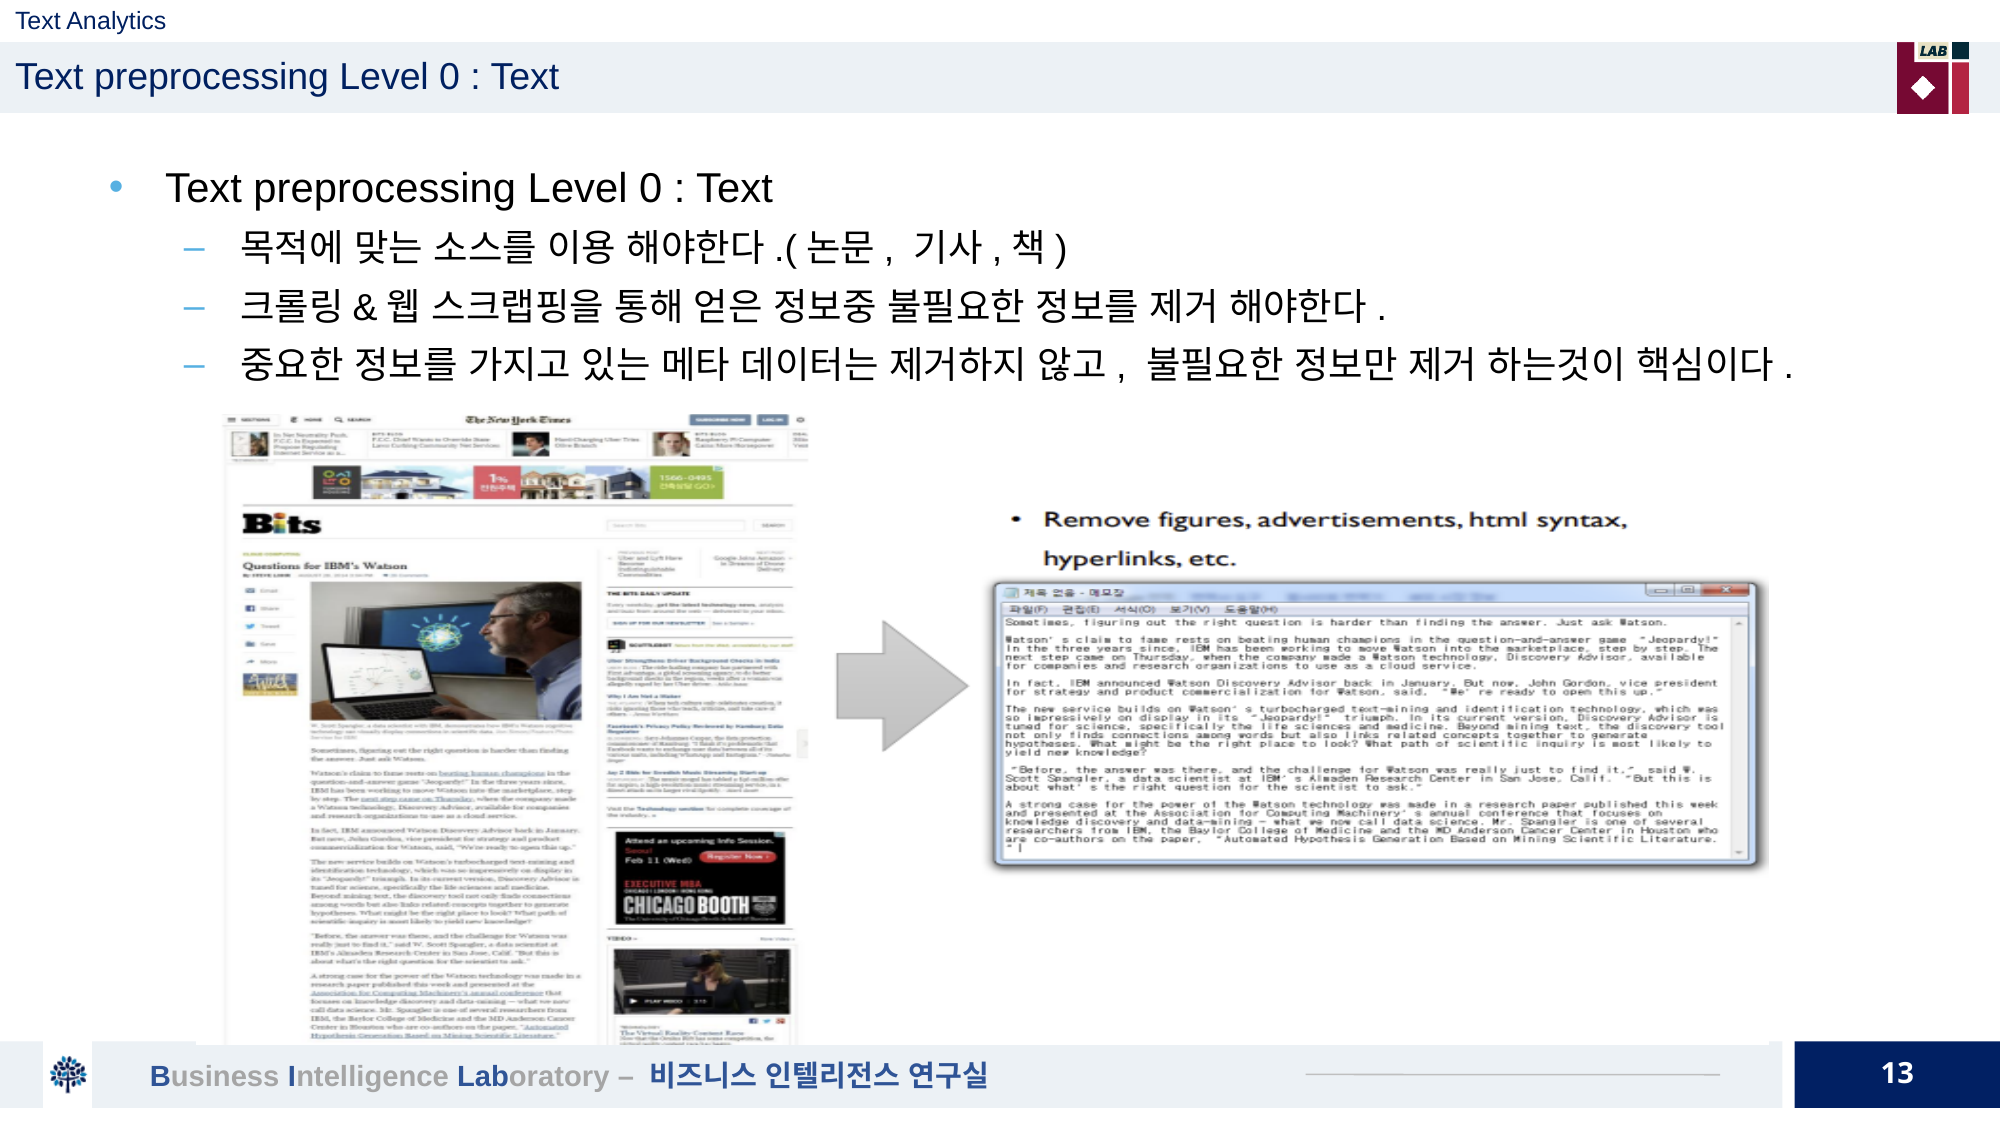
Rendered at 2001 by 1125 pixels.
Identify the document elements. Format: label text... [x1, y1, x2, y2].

subtitle Text preprocessing Level 0 : Text [0, 42, 1326, 113]
picture [195, 414, 1769, 1046]
picture [1897, 41, 1969, 114]
list Text preprocessing Level 0 : Text 목적에 맞는 소스를 이용 해야한다.(논문, 기사,책) 크롤링&웹 스크랩핑을 통해 얻은 정보중 불필요한 정보를 제거 해야한다. 중요한 정보를 가지고 있는 메타 데이터는 제거하지 않고, 불필요한 정보만 제거 하는것이 핵심이다. [73, 138, 1927, 1028]
picture [43, 1041, 92, 1108]
title Text Analytics [0, 0, 598, 42]
slide_number 13 [1825, 1044, 1970, 1105]
